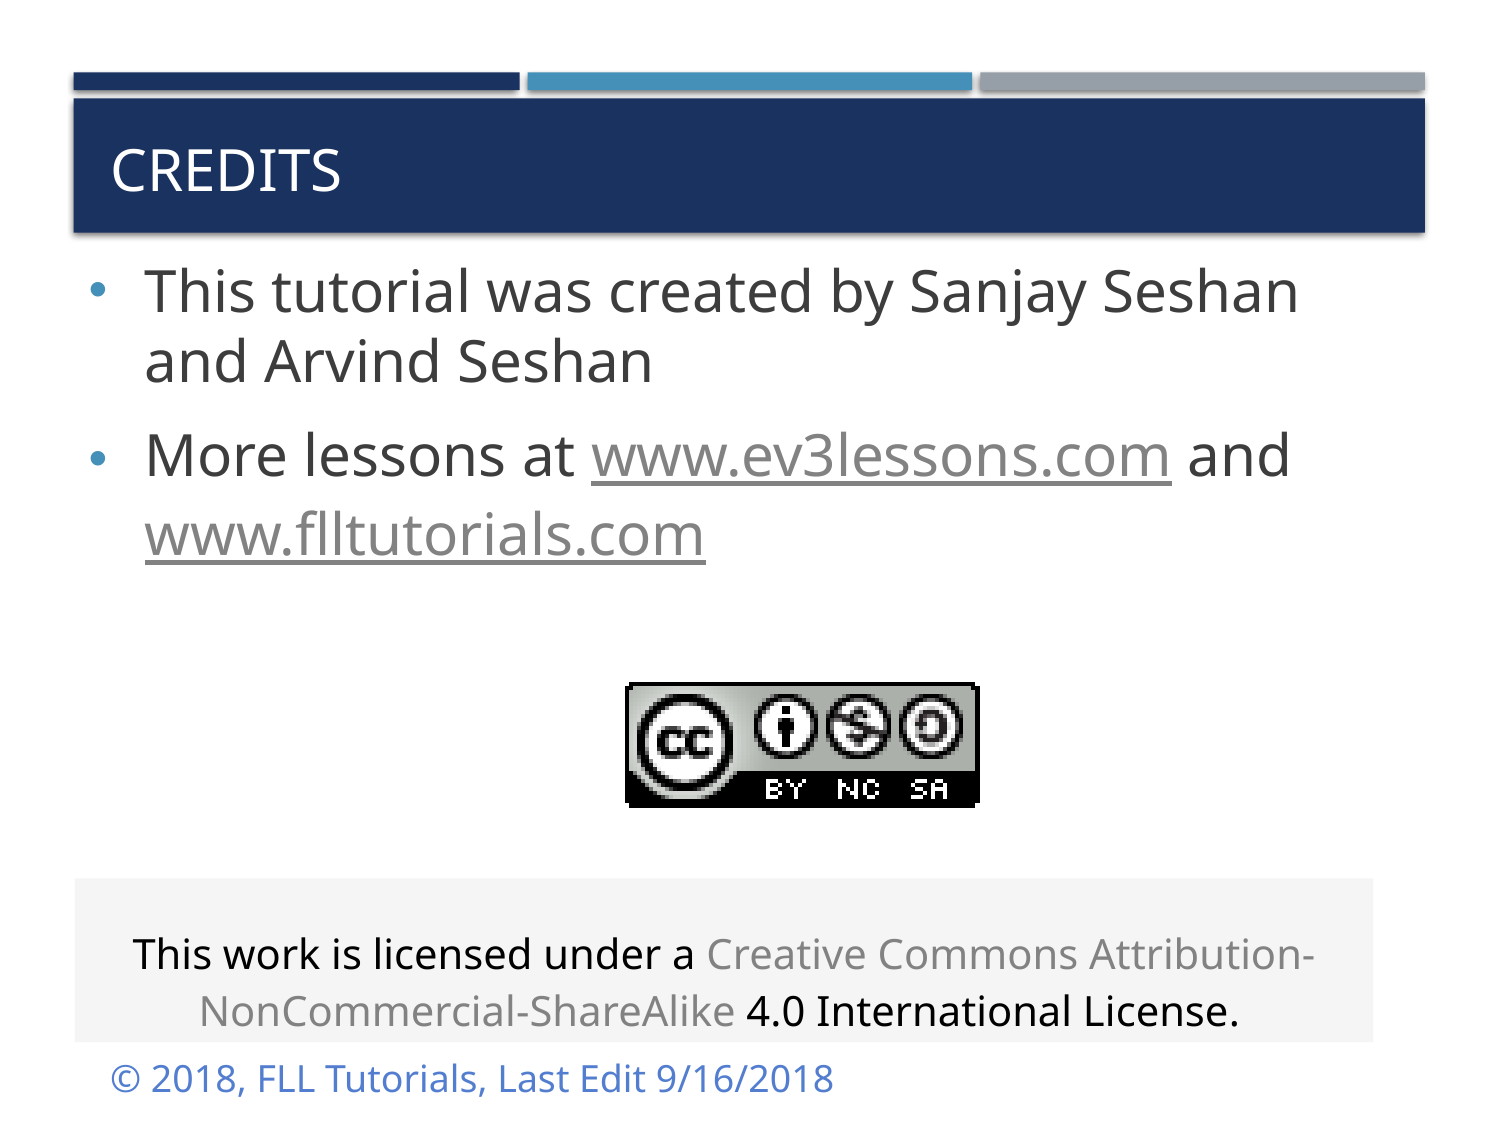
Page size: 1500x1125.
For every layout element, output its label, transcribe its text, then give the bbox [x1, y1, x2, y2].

title Credits [95, 112, 1406, 211]
list This tutorial was created by Sanjay Seshan and Arvind Seshan More lessons at www.ev3lessons.com and www.flltutorials.com [73, 246, 1425, 962]
picture [624, 681, 981, 808]
footer © 2018, FLL Tutorials, Last Edit 9/16/2018 [95, 1047, 895, 1108]
text_box This work is licensed under a Creative Commons Attribution-NonCommercial-ShareAlike 4.0 International License. [74, 878, 1374, 1043]
